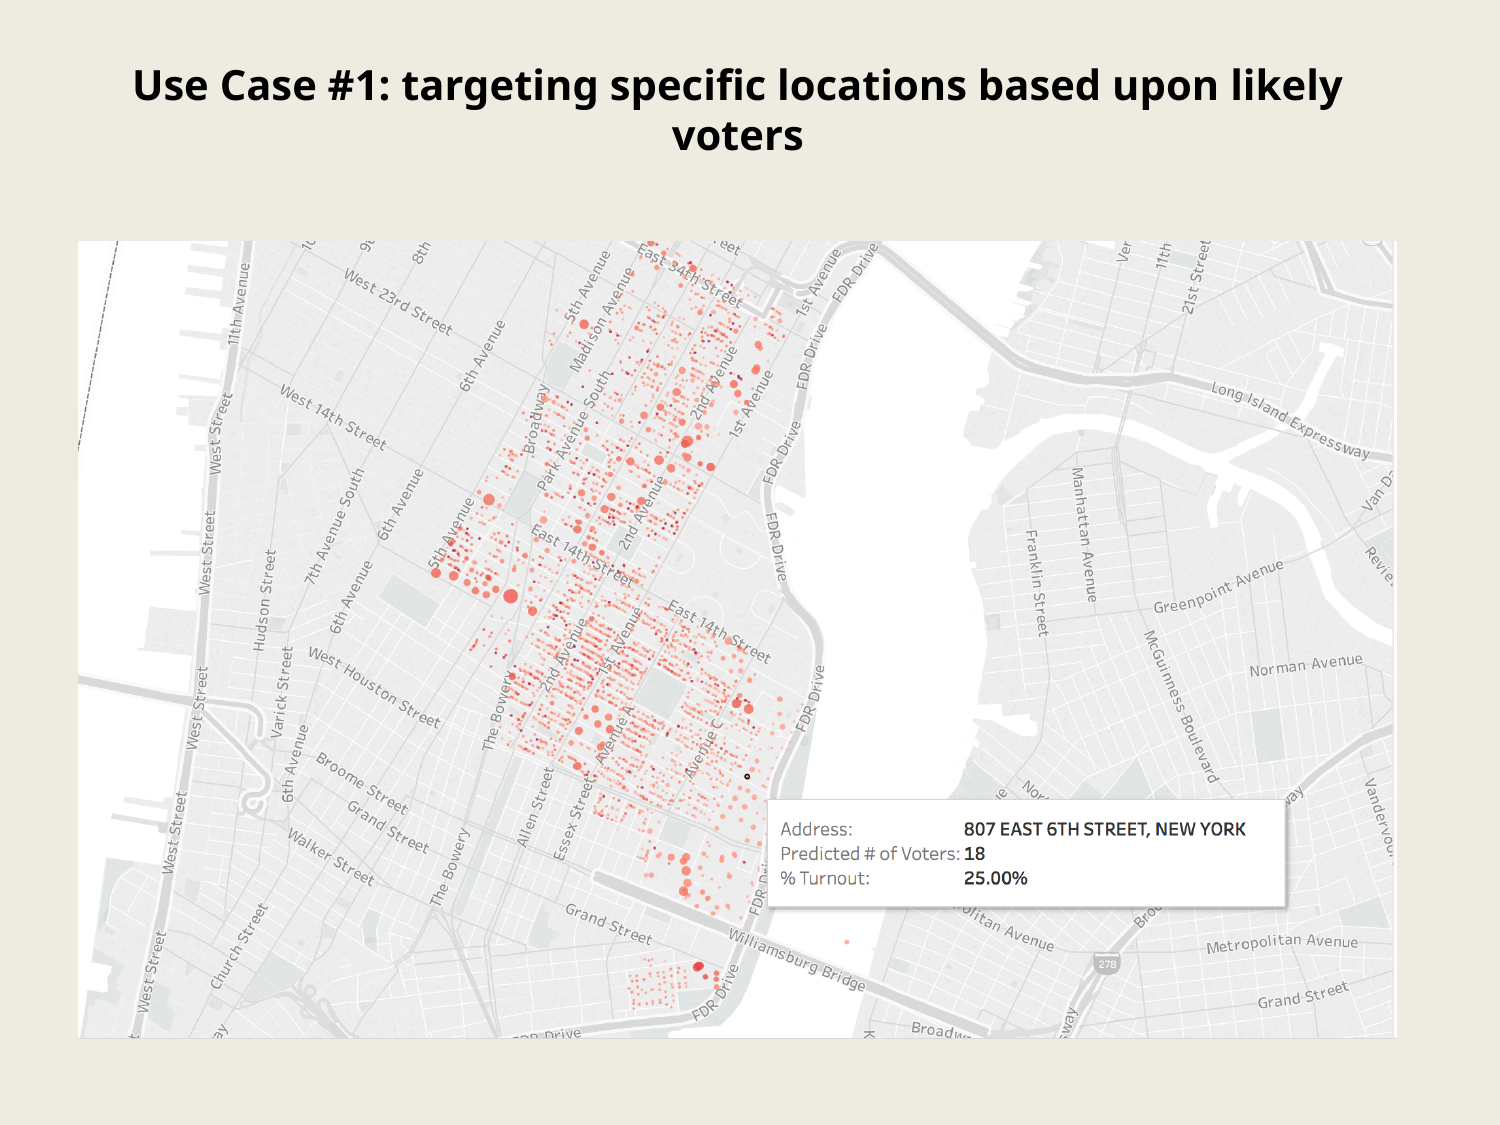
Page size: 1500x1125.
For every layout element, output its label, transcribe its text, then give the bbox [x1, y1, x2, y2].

picture [78, 240, 1398, 1040]
title Use Case #1: targeting specific locations based upon likely voters [90, 0, 1385, 218]
